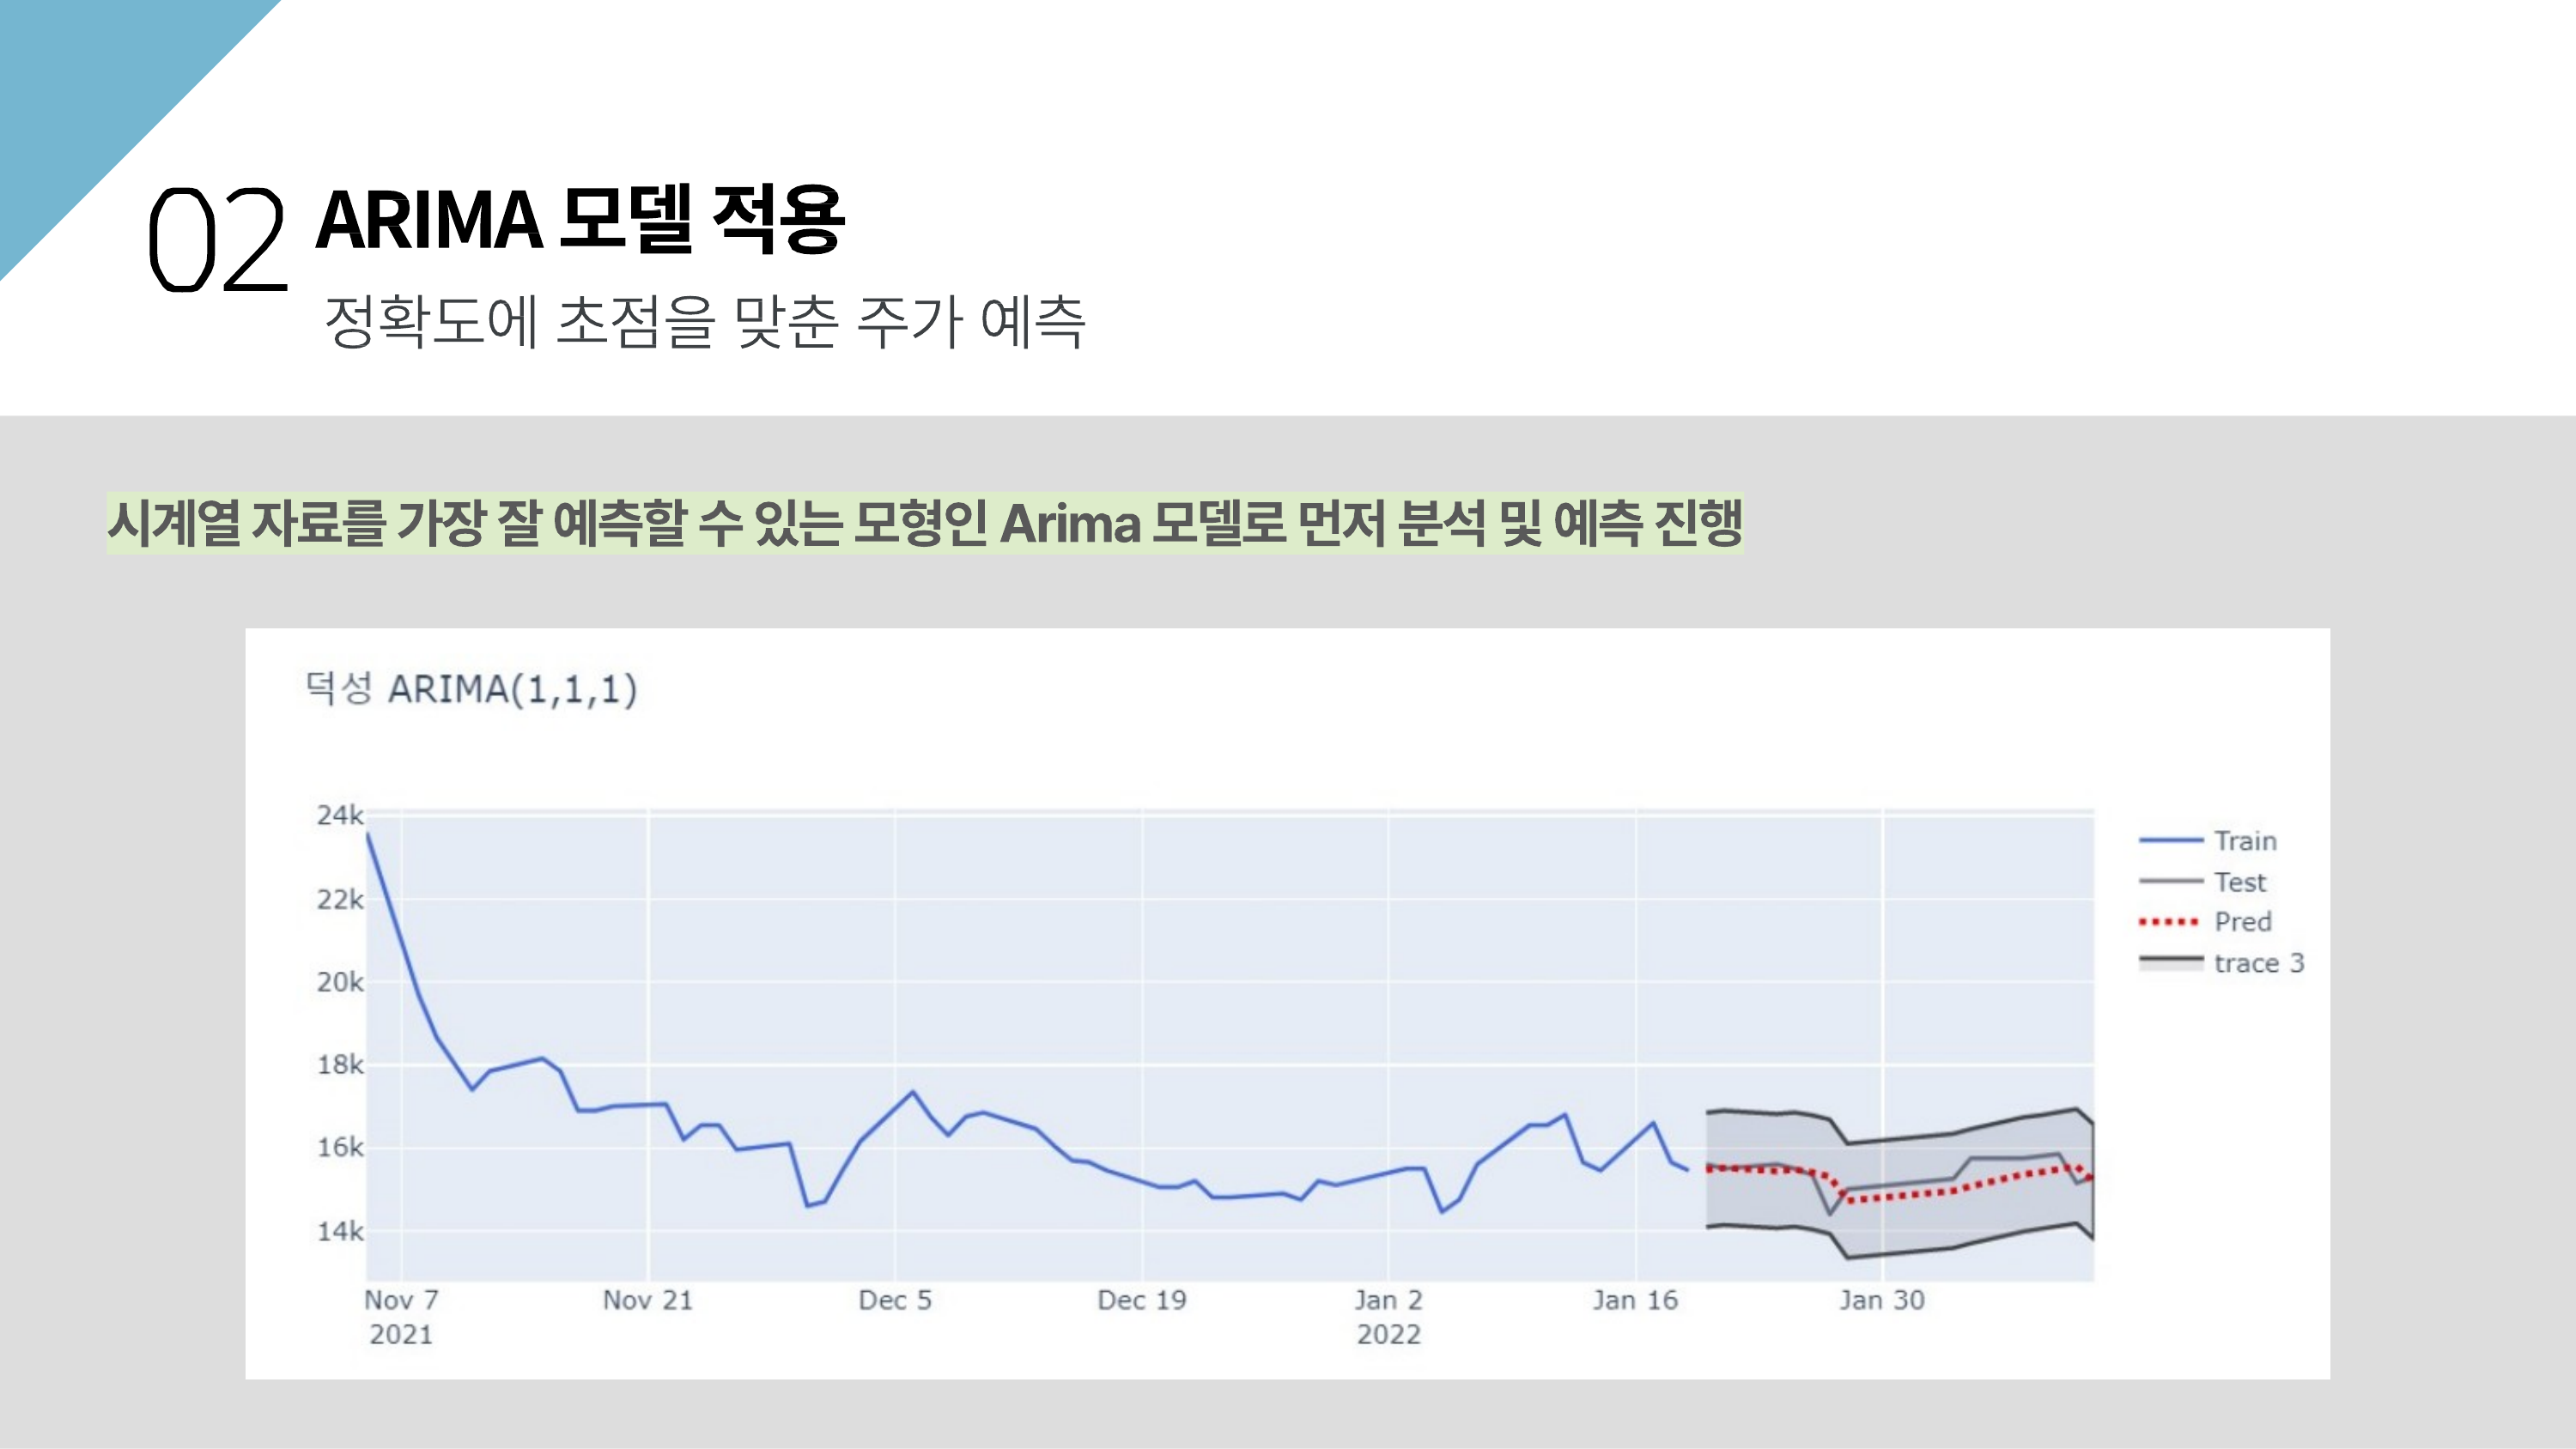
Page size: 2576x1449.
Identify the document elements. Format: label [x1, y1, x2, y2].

text_box [751, 183, 774, 226]
text_box [1024, 294, 1028, 349]
text_box [560, 296, 604, 328]
text_box [106, 491, 1745, 555]
text_box [439, 190, 491, 248]
text_box [773, 294, 786, 326]
text_box [792, 294, 835, 320]
text_box [1036, 322, 1085, 326]
text_box [223, 187, 288, 291]
text_box [858, 325, 908, 349]
text_box [631, 186, 662, 219]
picture [246, 628, 2330, 1379]
text_box [671, 295, 709, 315]
text_box [386, 333, 422, 349]
text_box [788, 323, 839, 338]
text_box [149, 187, 216, 293]
text_box [913, 300, 940, 339]
text_box [724, 228, 774, 255]
text_box [531, 294, 535, 349]
text_box [654, 184, 676, 221]
text_box [640, 294, 657, 327]
text_box [561, 188, 626, 246]
text_box [334, 329, 371, 349]
text_box [1039, 294, 1082, 319]
text_box [355, 294, 371, 327]
text_box [781, 184, 846, 226]
text_box [713, 186, 756, 226]
text_box [326, 299, 358, 327]
text_box [611, 298, 644, 326]
text_box [621, 329, 657, 349]
text_box [795, 332, 834, 348]
text_box [489, 296, 524, 346]
text_box [380, 305, 416, 330]
text_box [416, 190, 429, 248]
text_box [787, 228, 838, 255]
text_box [740, 329, 781, 349]
text_box [665, 318, 715, 323]
text_box [982, 296, 1018, 347]
text_box [640, 222, 692, 254]
text_box [417, 294, 431, 331]
text_box [737, 298, 762, 322]
text_box [557, 325, 607, 343]
text_box [493, 190, 544, 248]
text_box [679, 183, 690, 221]
text_box [315, 190, 366, 248]
text_box [671, 327, 711, 349]
text_box [950, 294, 963, 349]
text_box [0, 0, 282, 282]
text_box [861, 298, 905, 321]
text_box [434, 299, 484, 343]
text_box [1041, 331, 1079, 349]
text_box [368, 190, 413, 248]
text_box [381, 294, 413, 304]
